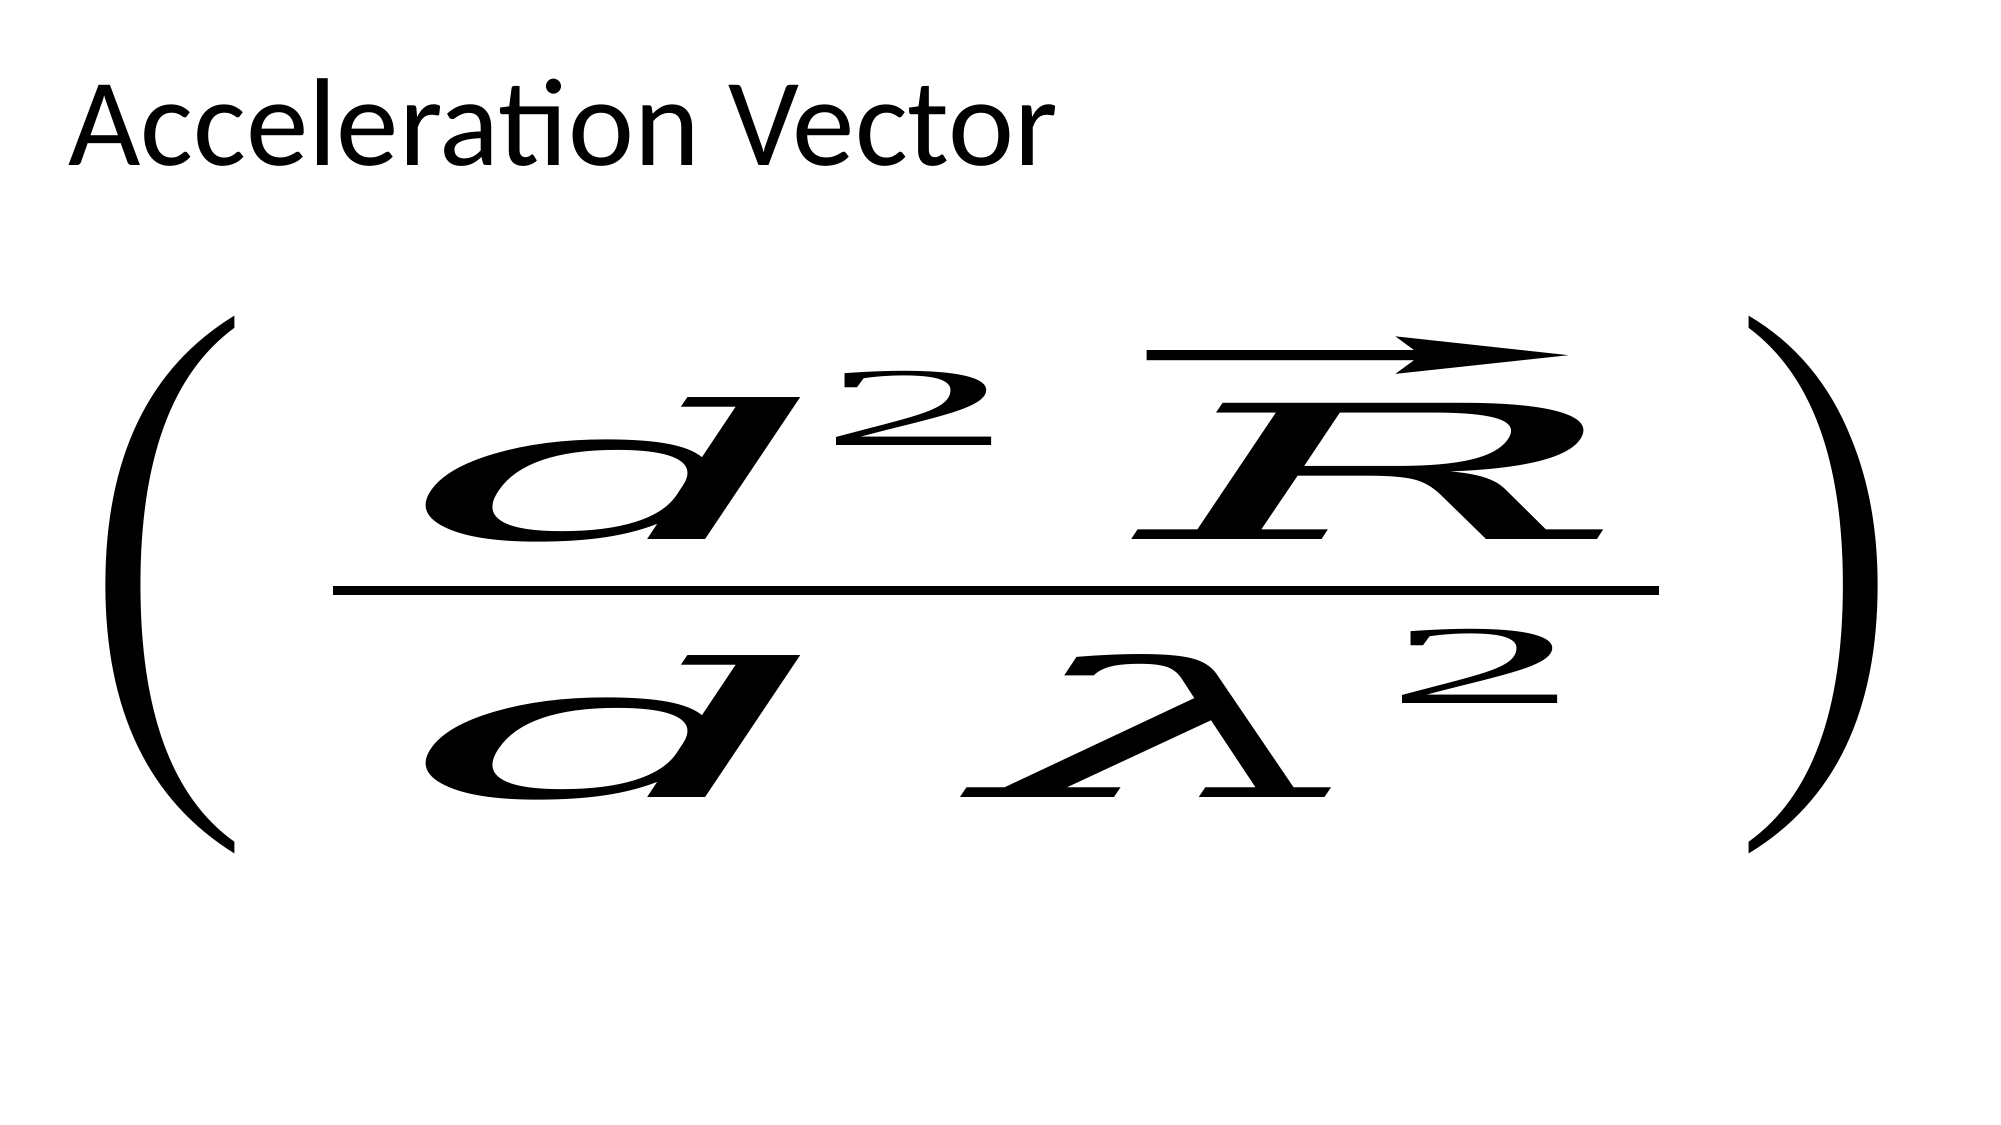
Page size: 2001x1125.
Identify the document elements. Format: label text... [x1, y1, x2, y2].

text_box Acceleration Vector [53, 33, 1950, 198]
